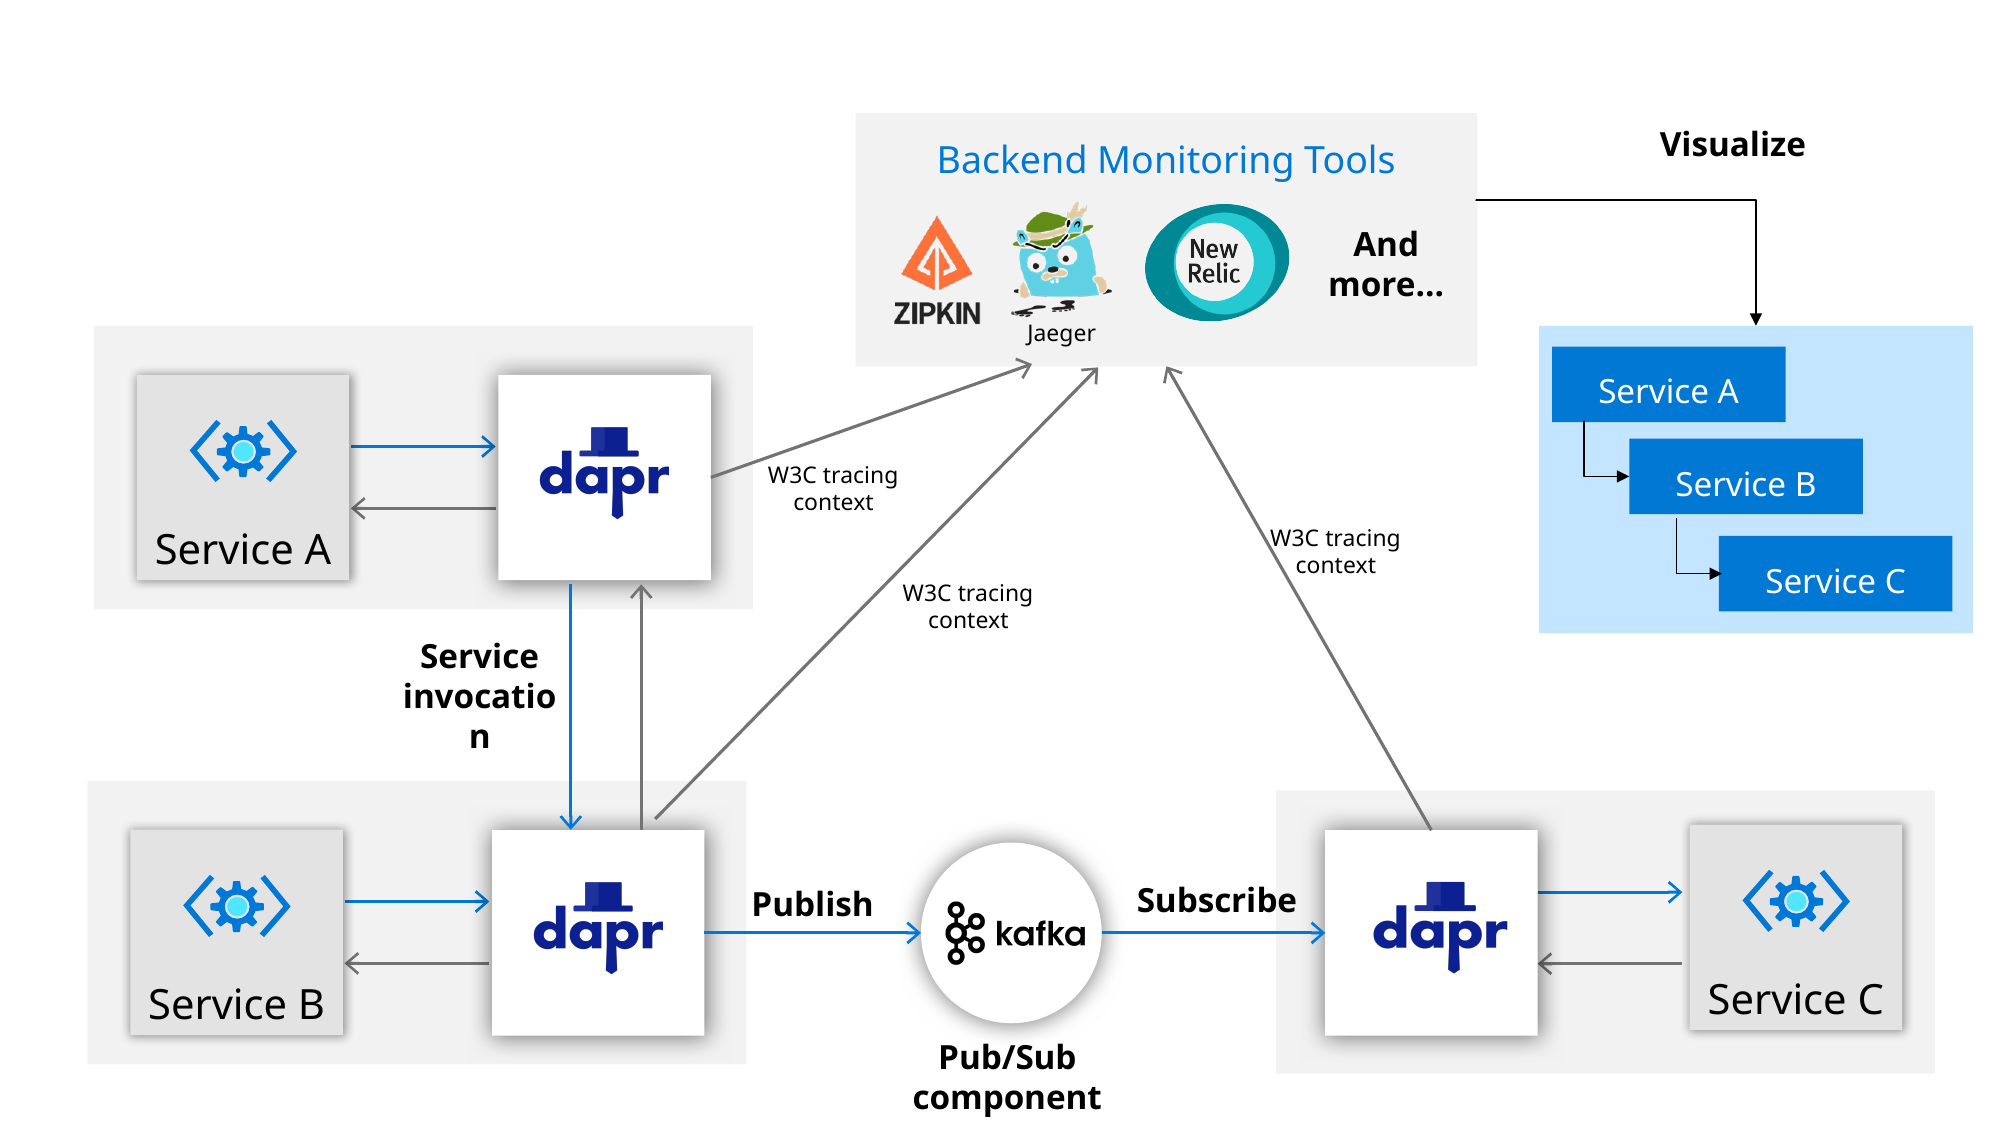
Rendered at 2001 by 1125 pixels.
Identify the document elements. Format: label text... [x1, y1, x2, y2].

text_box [93, 325, 754, 610]
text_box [1689, 824, 1903, 1031]
text_box Service invocation [396, 635, 563, 756]
picture [528, 875, 668, 981]
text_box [920, 842, 1102, 1024]
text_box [130, 829, 344, 1036]
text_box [1166, 365, 1432, 831]
text_box [1325, 830, 1538, 1036]
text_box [1538, 325, 1974, 634]
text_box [654, 367, 1099, 820]
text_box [1475, 199, 1757, 327]
picture [1368, 874, 1513, 980]
text_box Publish [711, 883, 914, 924]
text_box [492, 830, 705, 1036]
text_box Visualize [1632, 123, 1835, 164]
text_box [855, 112, 1478, 367]
text_box Pub/Sub component [906, 1036, 1109, 1116]
text_box [87, 780, 747, 1065]
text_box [710, 363, 1033, 367]
text_box [1276, 790, 1936, 1074]
text_box Subscribe [1116, 878, 1318, 919]
